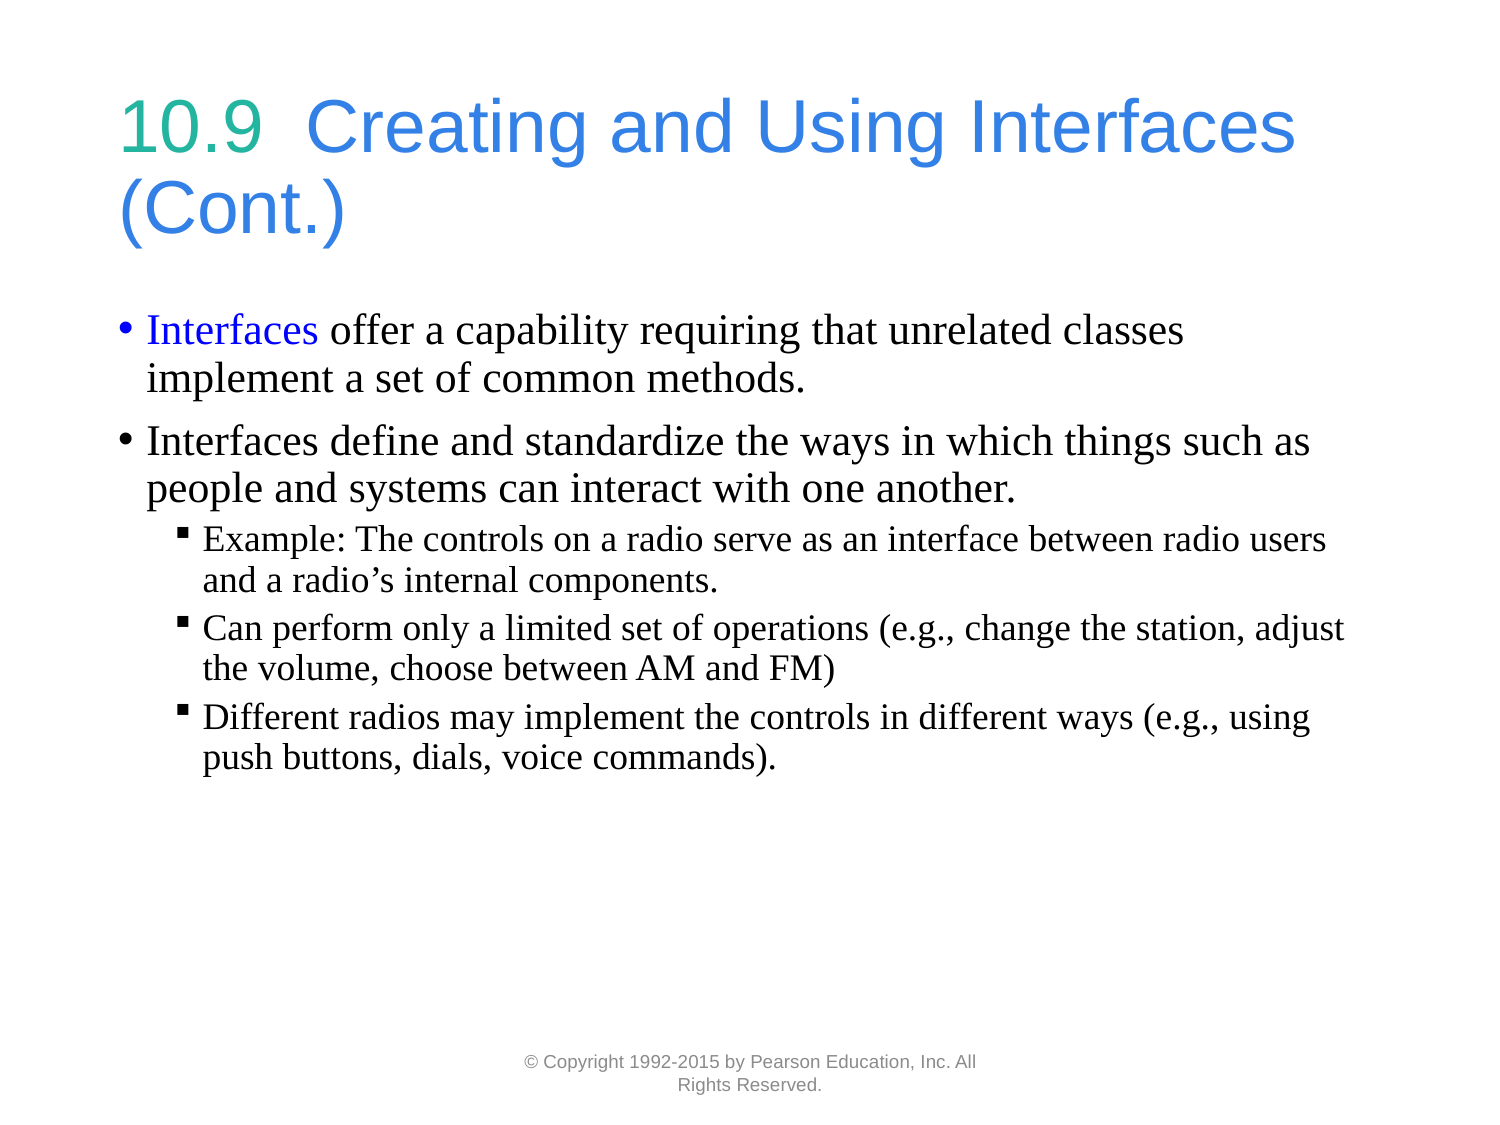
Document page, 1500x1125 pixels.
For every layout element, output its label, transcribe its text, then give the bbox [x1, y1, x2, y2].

footer © Copyright 1992-2015 by Pearson Education, Inc. All Rights Reserved. [496, 1042, 1004, 1103]
list Interfaces offer a capability requiring that unrelated classes implement a set of common methods. Interfaces define and standardize the ways in which things such as people and systems can interact with one another. Example: The controls on a radio serve as an interface between radio users and a radio’s internal components. Can perform only a limited set of operations (e.g., change the station, adjust the volume, choose between AM and FM) Different radios may implement the controls in different ways (e.g., using push buttons, dials, voice commands). [103, 299, 1397, 1014]
title 10.9 Creating and Using Interfaces (Cont.) [103, 59, 1397, 278]
